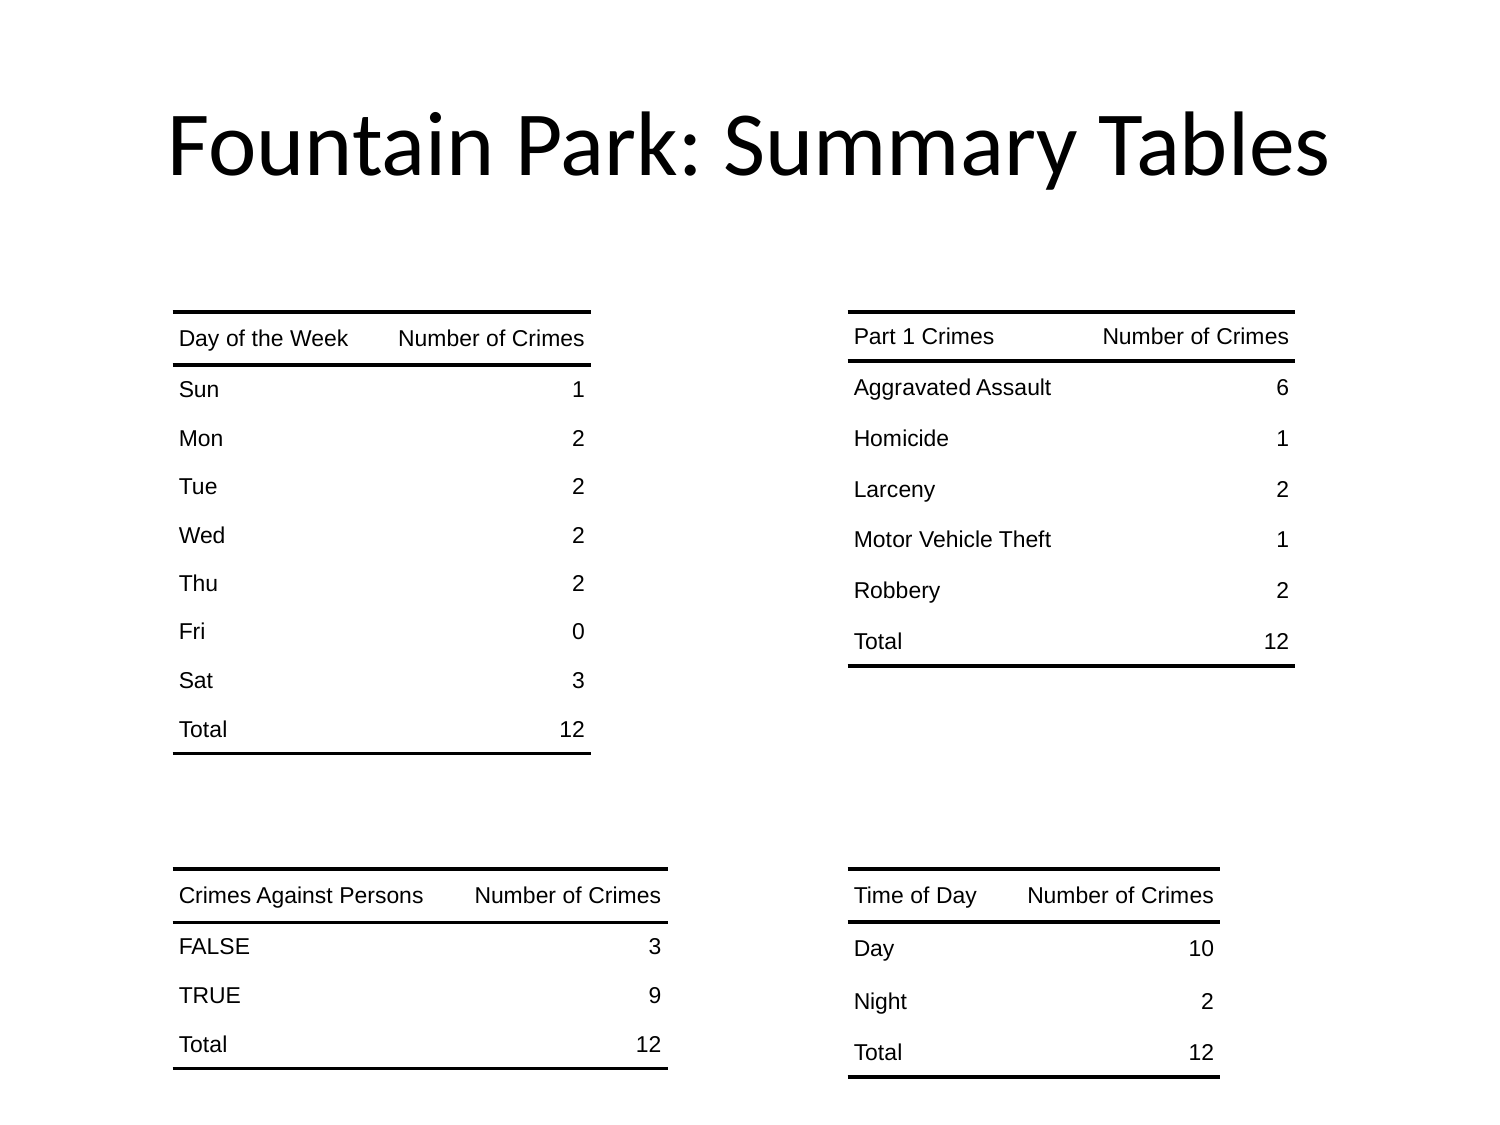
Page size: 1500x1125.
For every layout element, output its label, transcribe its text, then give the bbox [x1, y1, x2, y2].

table_header Number of Crimes [1003, 871, 1220, 920]
table_cell Total [848, 617, 1078, 664]
table_header Day of the Week [173, 314, 374, 363]
table_cell 2 [1078, 564, 1295, 617]
table_cell 2 [374, 511, 591, 560]
table_cell 6 [1078, 363, 1295, 414]
table_header Part 1 Crimes [848, 314, 1078, 359]
table_cell 3 [374, 656, 591, 705]
table_header Crimes Against Persons [173, 871, 450, 921]
table_cell 2 [1078, 463, 1295, 516]
table_cell Fri [173, 608, 374, 656]
table_cell Day [848, 924, 1003, 975]
table_cell 2 [374, 560, 591, 608]
table_cell 12 [1003, 1028, 1220, 1075]
table_cell TRUE [173, 972, 450, 1020]
table_cell 9 [450, 972, 668, 1020]
table_cell 10 [1003, 924, 1220, 975]
table_cell 1 [1078, 414, 1295, 463]
table_cell 12 [1078, 617, 1295, 664]
table_cell 0 [374, 608, 591, 656]
table_cell Wed [173, 511, 374, 560]
title Fountain Park: Summary Tables [75, 45, 1425, 233]
table_header Number of Crimes [1078, 314, 1295, 359]
table_cell Sun [173, 367, 374, 414]
table_cell 2 [374, 463, 591, 511]
table_cell Night [848, 975, 1003, 1028]
table_header Time of Day [848, 871, 1003, 920]
table_cell Aggravated Assault [848, 363, 1078, 414]
table_cell Thu [173, 560, 374, 608]
table_cell 3 [450, 924, 668, 972]
table_cell Motor Vehicle Theft [848, 516, 1078, 564]
table_cell Total [173, 1020, 450, 1067]
table_cell Homicide [848, 414, 1078, 463]
table_header Number of Crimes [450, 871, 668, 921]
table_cell 2 [1003, 975, 1220, 1028]
table_cell Mon [173, 414, 374, 463]
table_cell 2 [374, 414, 591, 463]
table_cell 12 [450, 1020, 668, 1067]
table_cell 1 [1078, 516, 1295, 564]
table_header Number of Crimes [374, 314, 591, 363]
table_cell Robbery [848, 564, 1078, 617]
table_cell Total [173, 705, 374, 752]
table_cell Larceny [848, 463, 1078, 516]
table_cell FALSE [173, 924, 450, 972]
table_cell 1 [374, 367, 591, 414]
table_cell Tue [173, 463, 374, 511]
table_cell 12 [374, 705, 591, 752]
table_cell Total [848, 1028, 1003, 1075]
table_cell Sat [173, 656, 374, 705]
